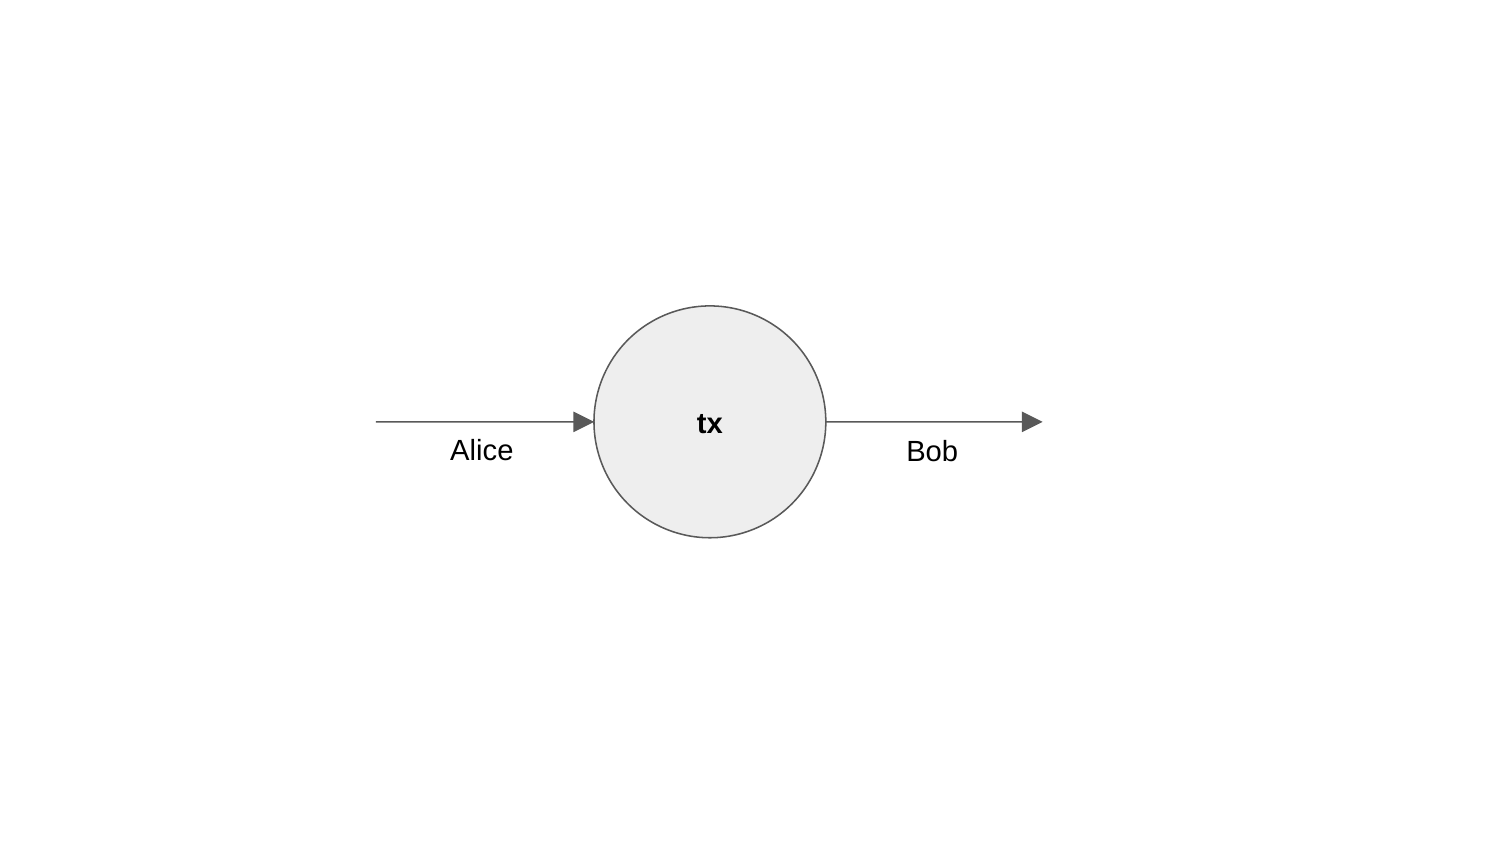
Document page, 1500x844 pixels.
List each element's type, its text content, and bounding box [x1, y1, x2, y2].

text_box Alice [435, 416, 549, 421]
text_box Alice [435, 431, 549, 484]
text_box tx [593, 305, 826, 538]
text_box Bob [891, 417, 1006, 421]
text_box Bob [891, 431, 1006, 485]
